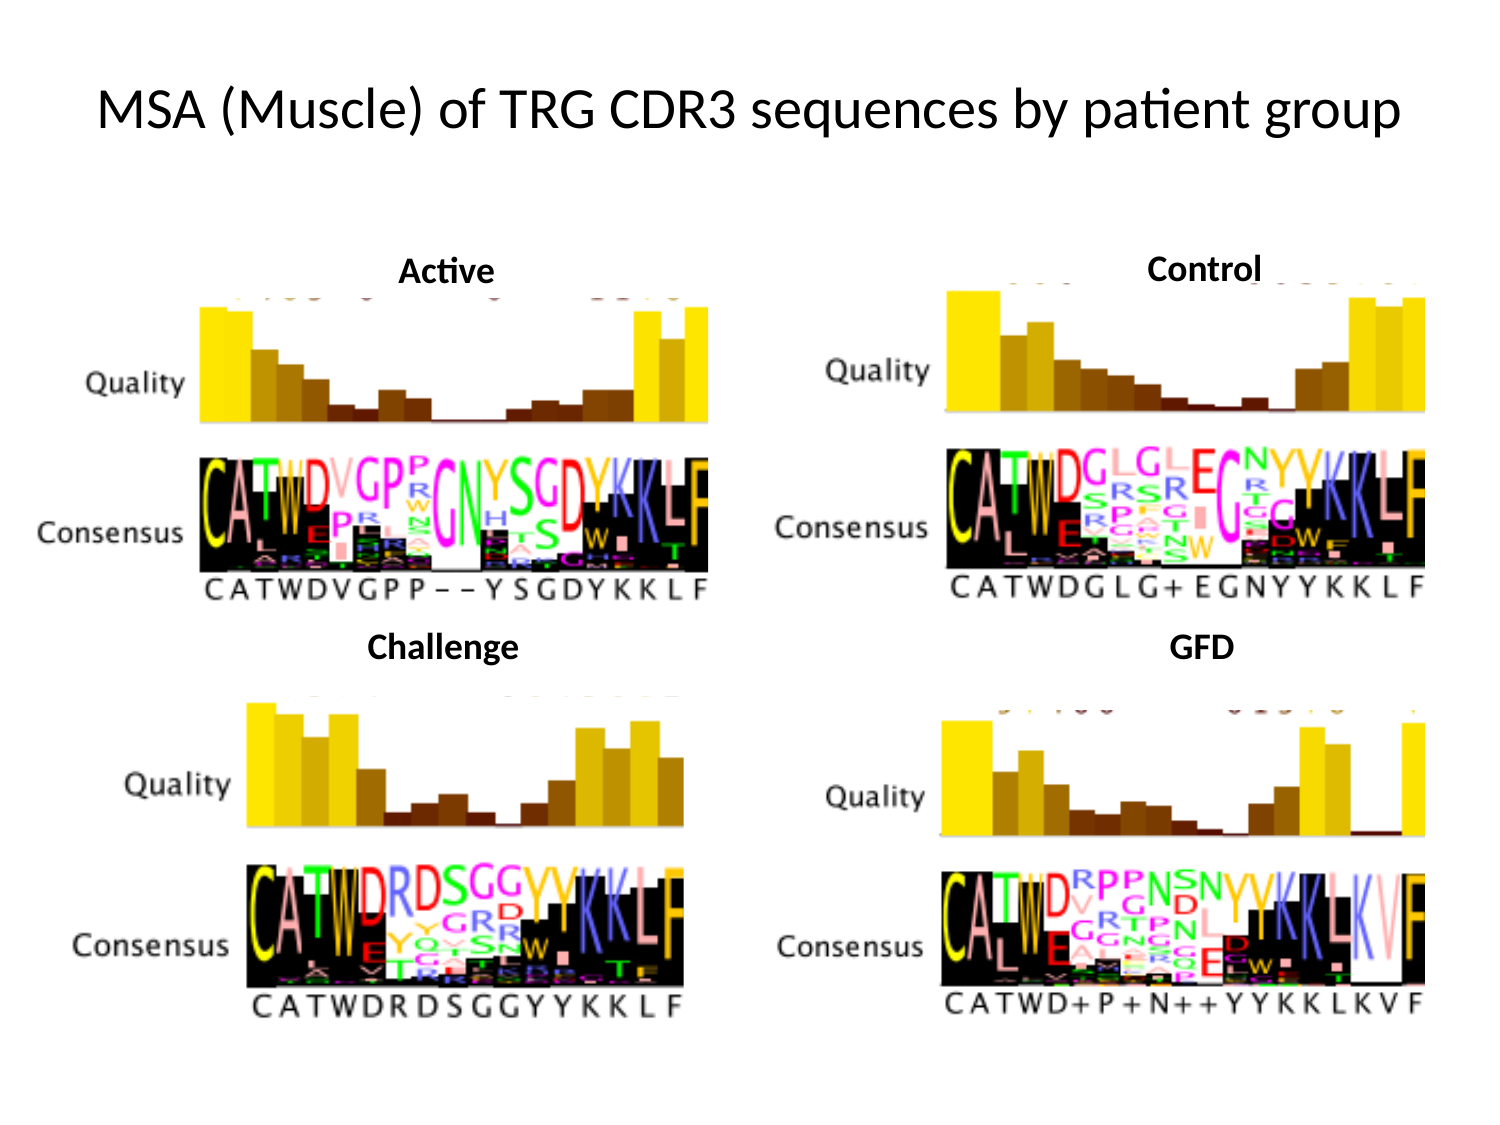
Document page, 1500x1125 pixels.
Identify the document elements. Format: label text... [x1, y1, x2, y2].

title MSA (Muscle) of TRG CDR3 sequences by patient group [75, 52, 1425, 159]
text_box Control [1132, 236, 1278, 282]
picture [50, 695, 684, 1062]
picture [755, 710, 1426, 1055]
picture [21, 298, 709, 641]
text_box Active [383, 238, 519, 297]
text_box Challenge [352, 649, 535, 675]
picture [755, 283, 1426, 641]
text_box GFD [1154, 648, 1250, 675]
